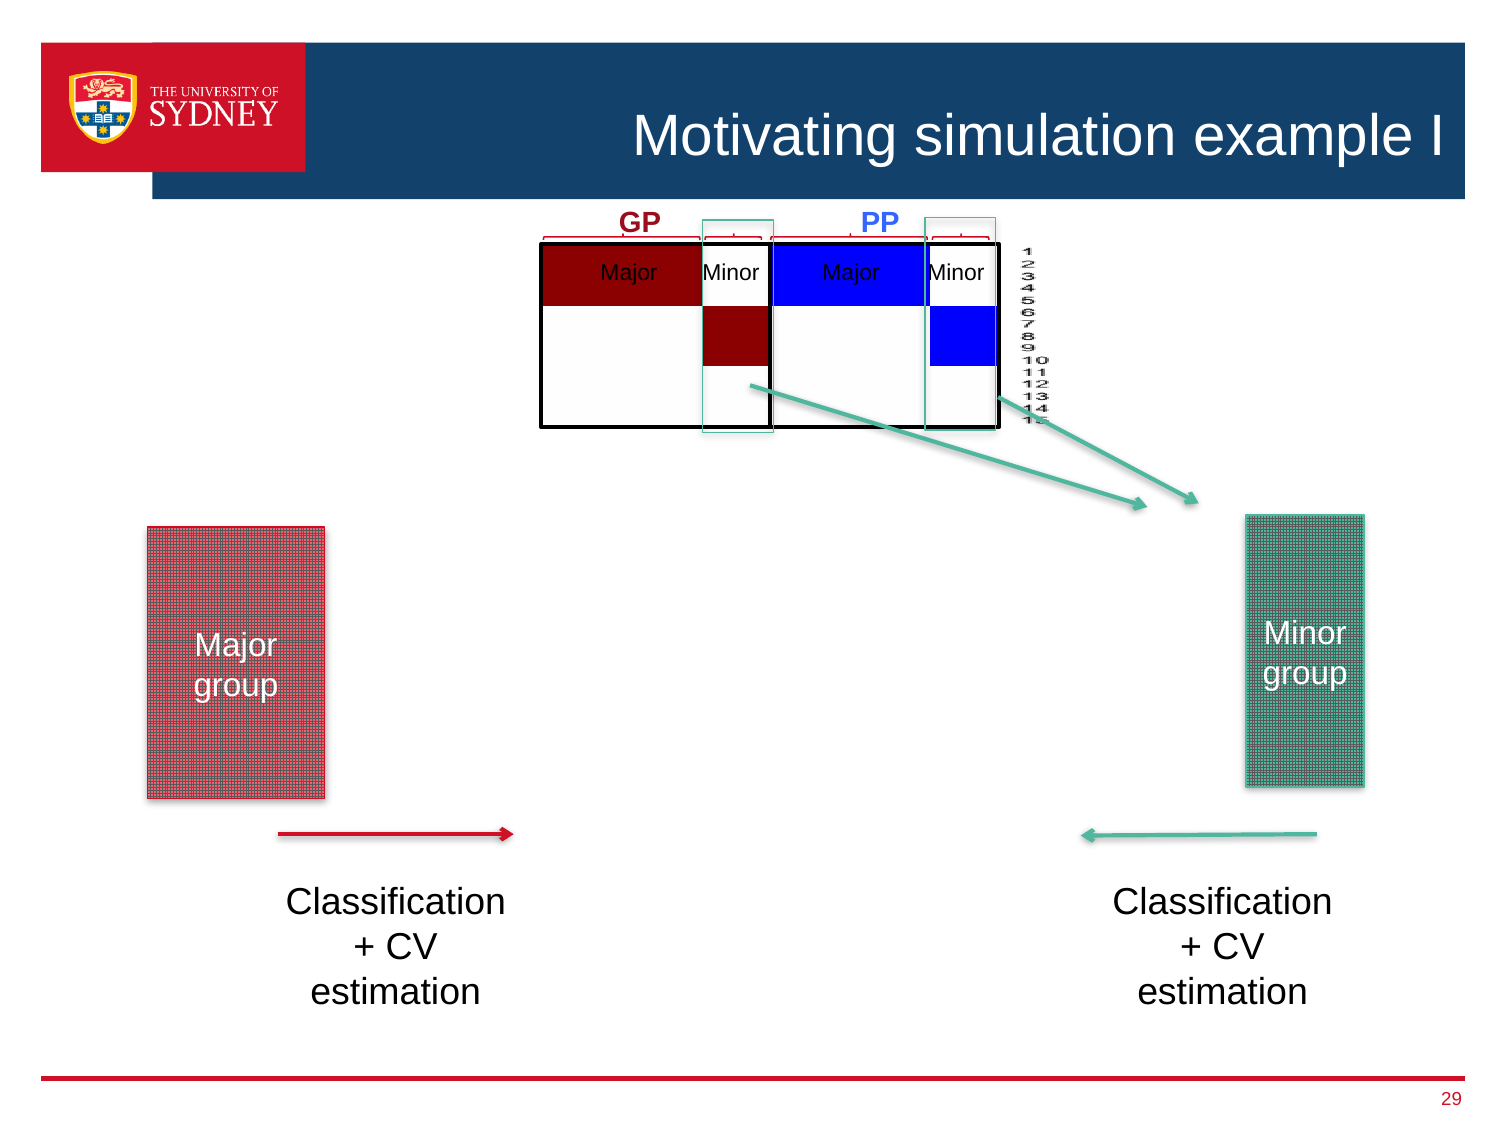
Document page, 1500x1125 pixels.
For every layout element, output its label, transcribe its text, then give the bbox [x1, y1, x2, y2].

text_box Classification + CV estimation [1080, 869, 1365, 1020]
text_box Classification + CV estimation [253, 869, 538, 1020]
title Motivating simulation example I [304, 70, 1463, 175]
picture [69, 71, 278, 144]
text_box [997, 396, 1199, 504]
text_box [749, 385, 1148, 508]
text_box Minor group [1245, 514, 1365, 788]
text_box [348, 195, 1081, 433]
slide_number 29 [1421, 1080, 1463, 1116]
text_box Major group [147, 526, 325, 799]
